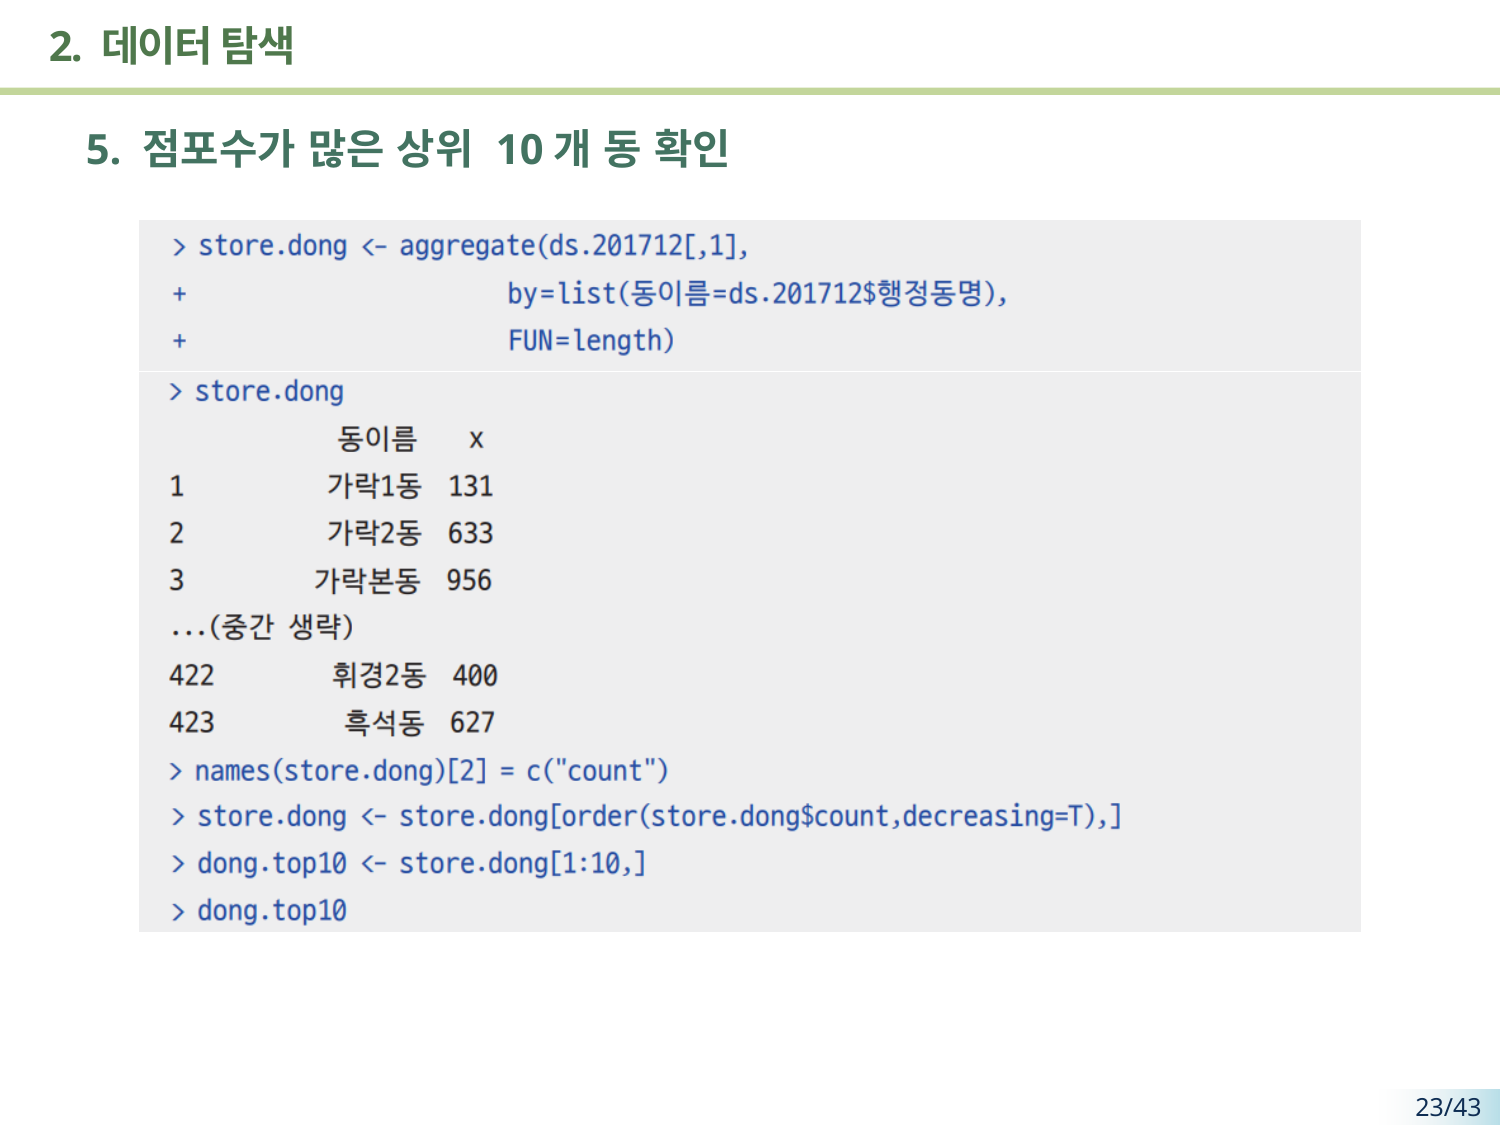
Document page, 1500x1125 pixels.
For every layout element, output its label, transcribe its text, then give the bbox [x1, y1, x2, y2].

list 5. 점포수가 많은 상위 10개 동 확인 [70, 115, 1474, 194]
title 2. 데이터 탐색 [34, 6, 1312, 84]
picture [139, 220, 1361, 932]
